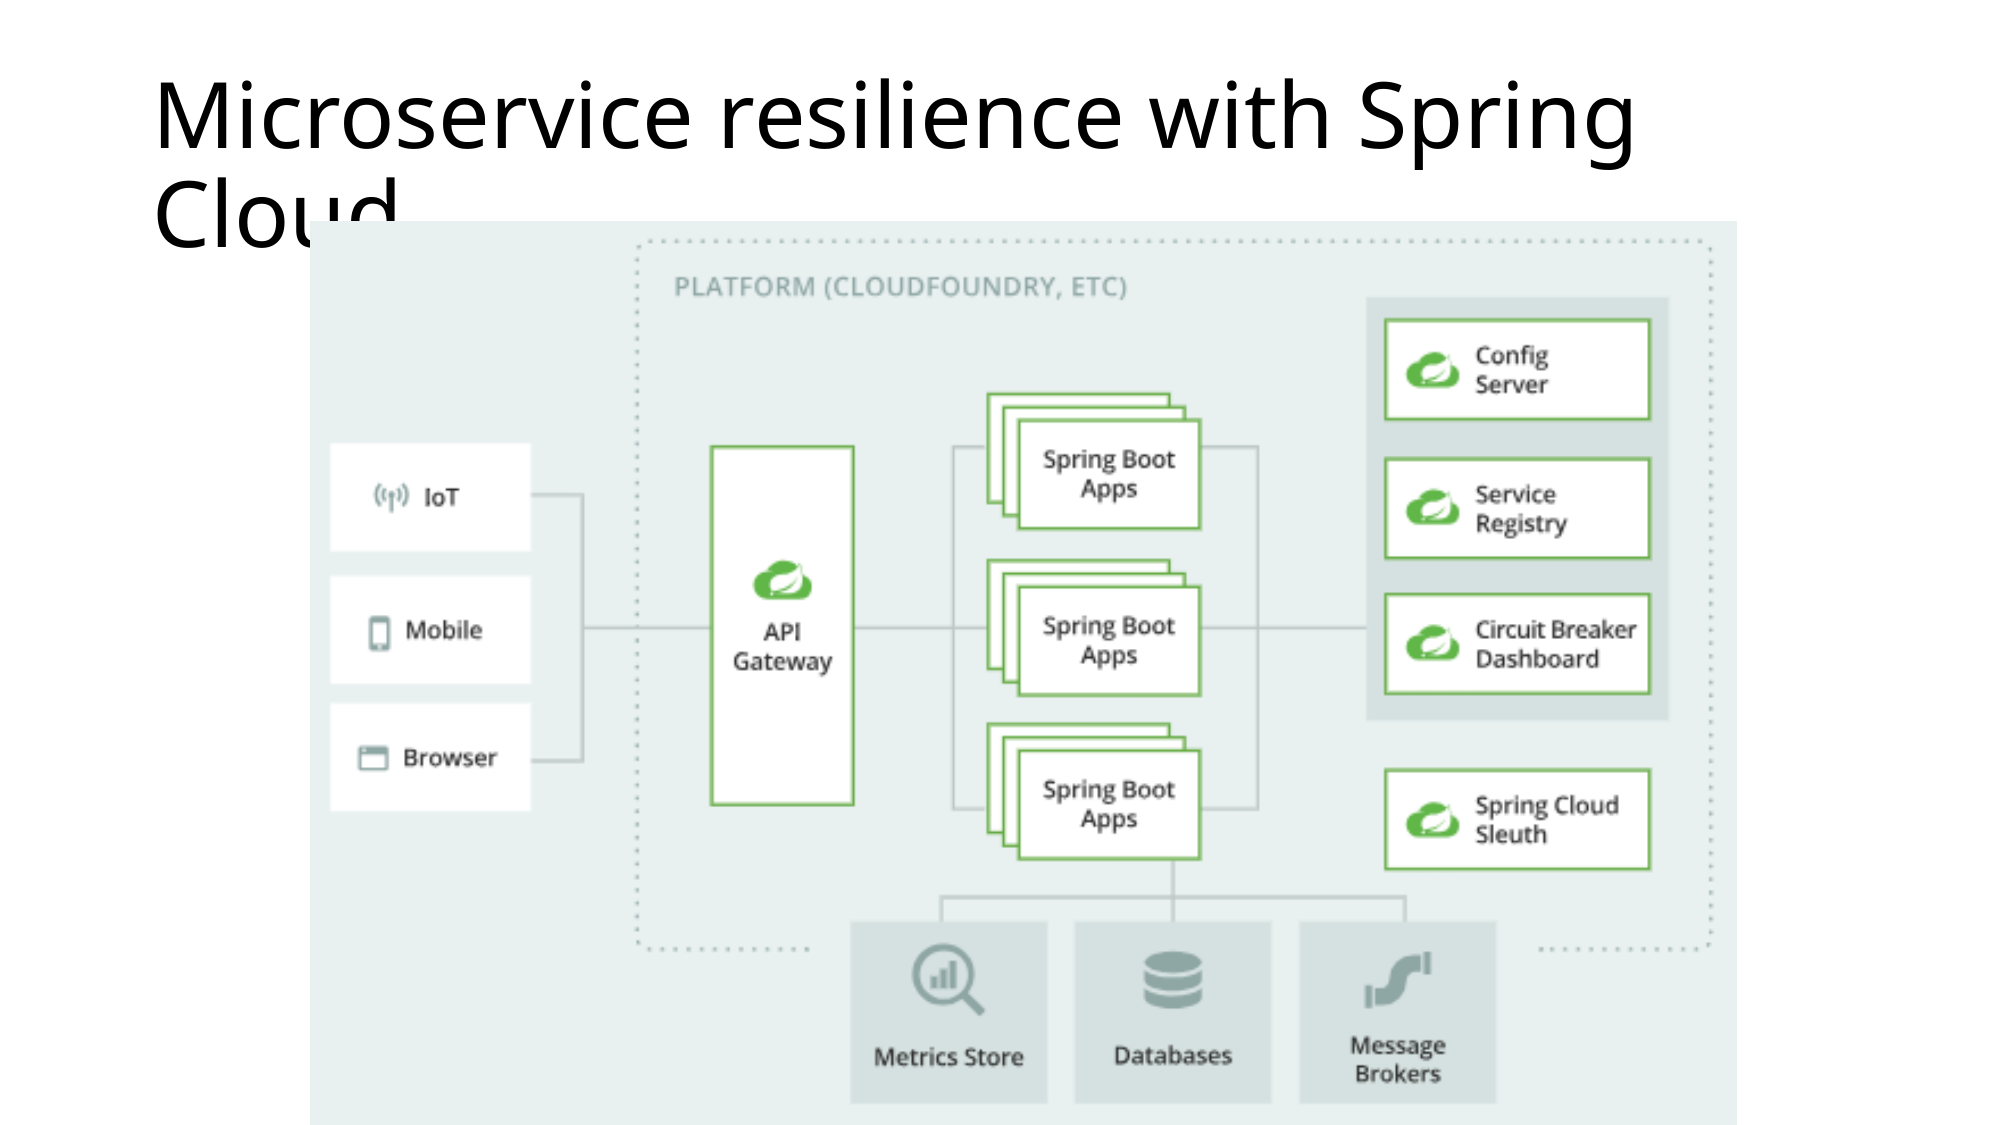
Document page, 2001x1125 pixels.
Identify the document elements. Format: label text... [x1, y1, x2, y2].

title Microservice resilience with Spring Cloud [137, 59, 1863, 278]
picture [310, 221, 1737, 1125]
